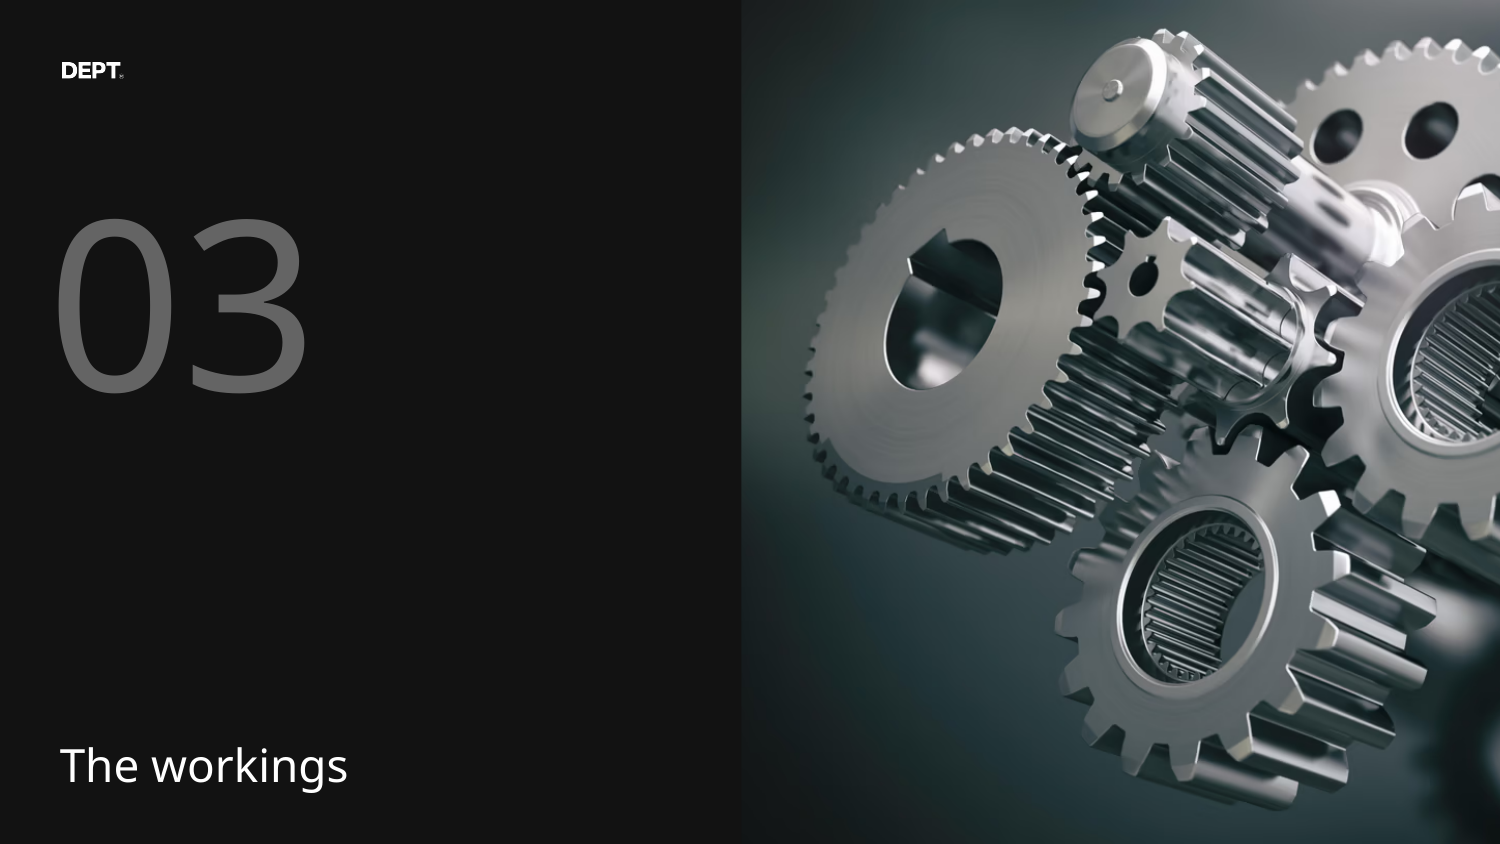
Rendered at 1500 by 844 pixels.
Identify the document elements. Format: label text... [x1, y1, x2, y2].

picture [740, 0, 1500, 844]
title 03 [47, 153, 381, 605]
picture [61, 61, 125, 80]
subtitle The workings [59, 668, 667, 792]
